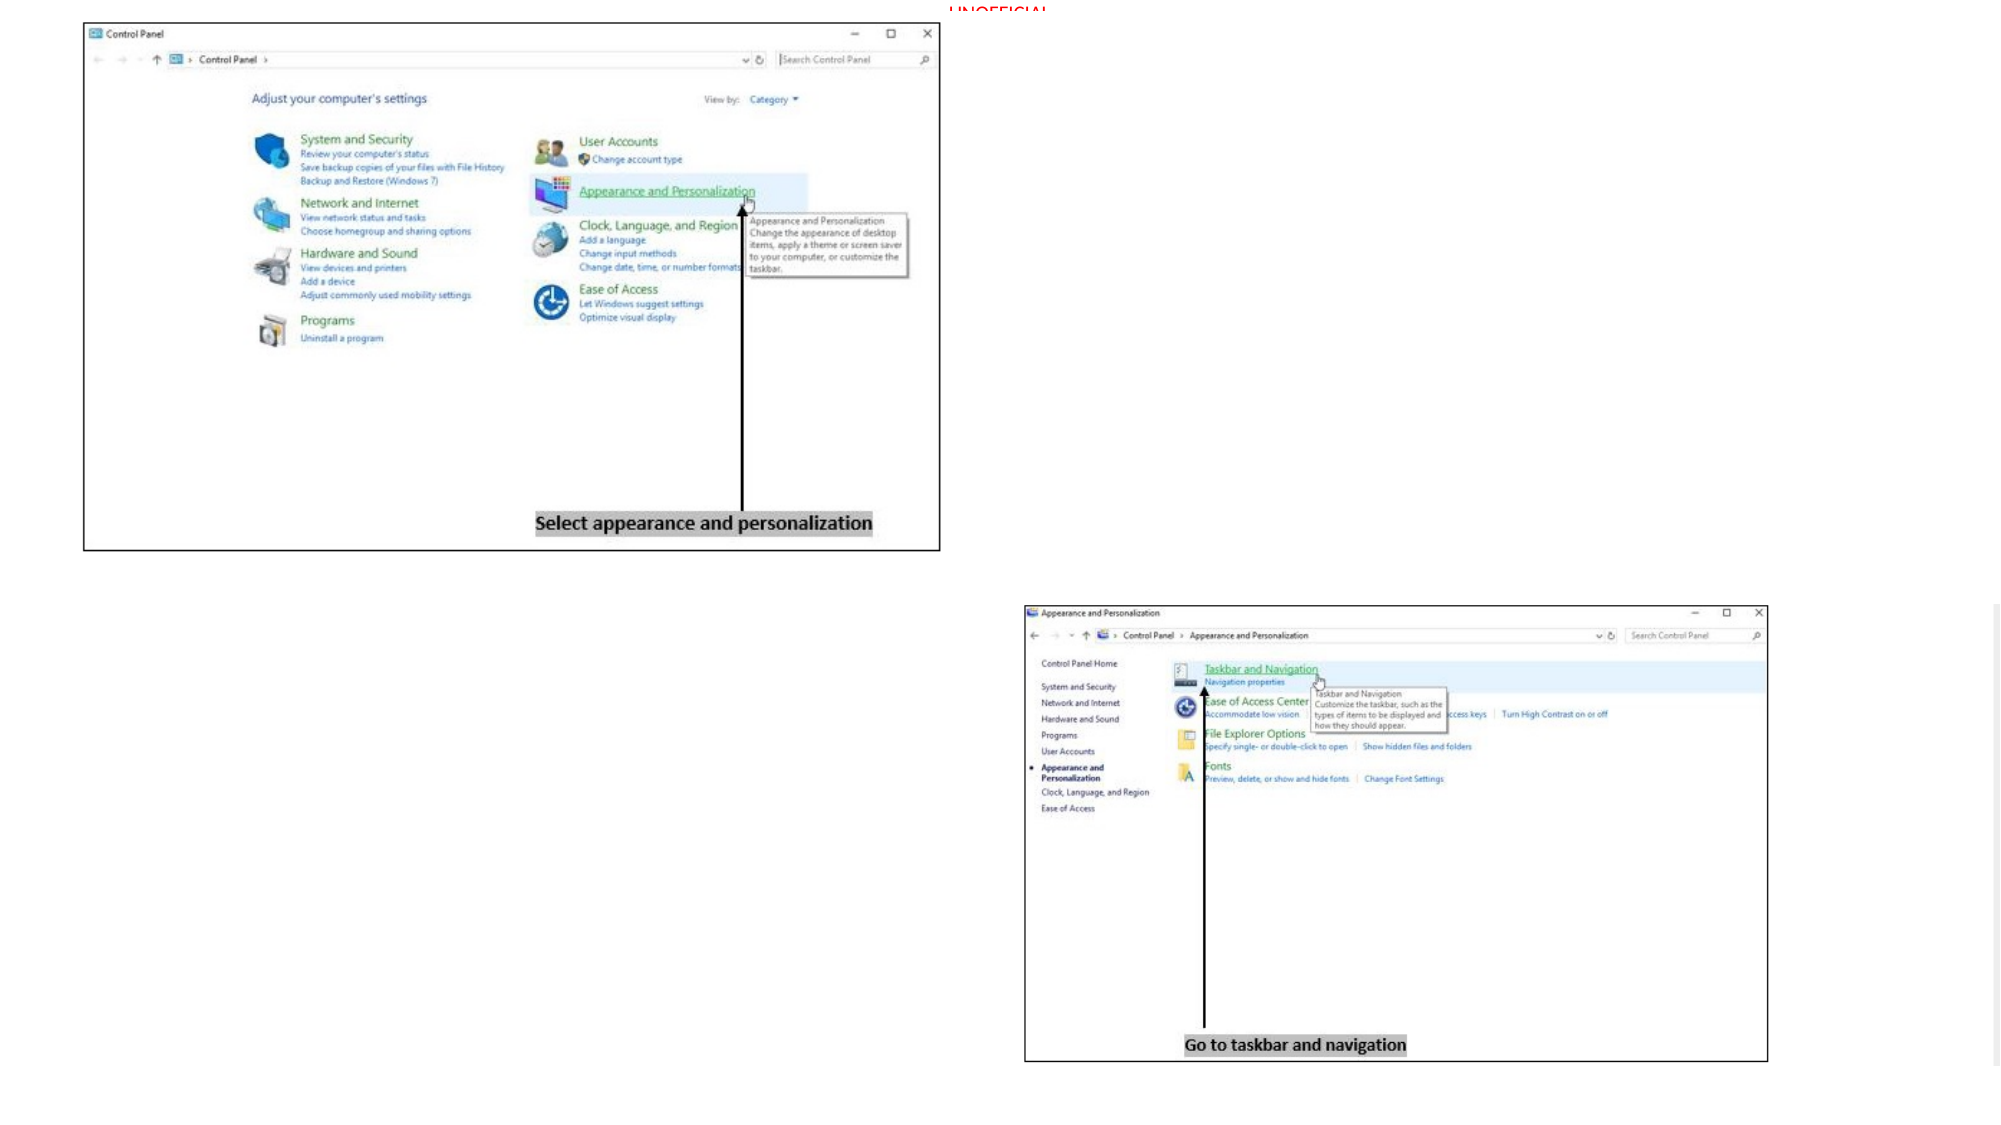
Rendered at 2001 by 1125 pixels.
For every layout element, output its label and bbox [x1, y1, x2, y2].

picture [813, 604, 2000, 1066]
picture [0, 11, 1100, 563]
